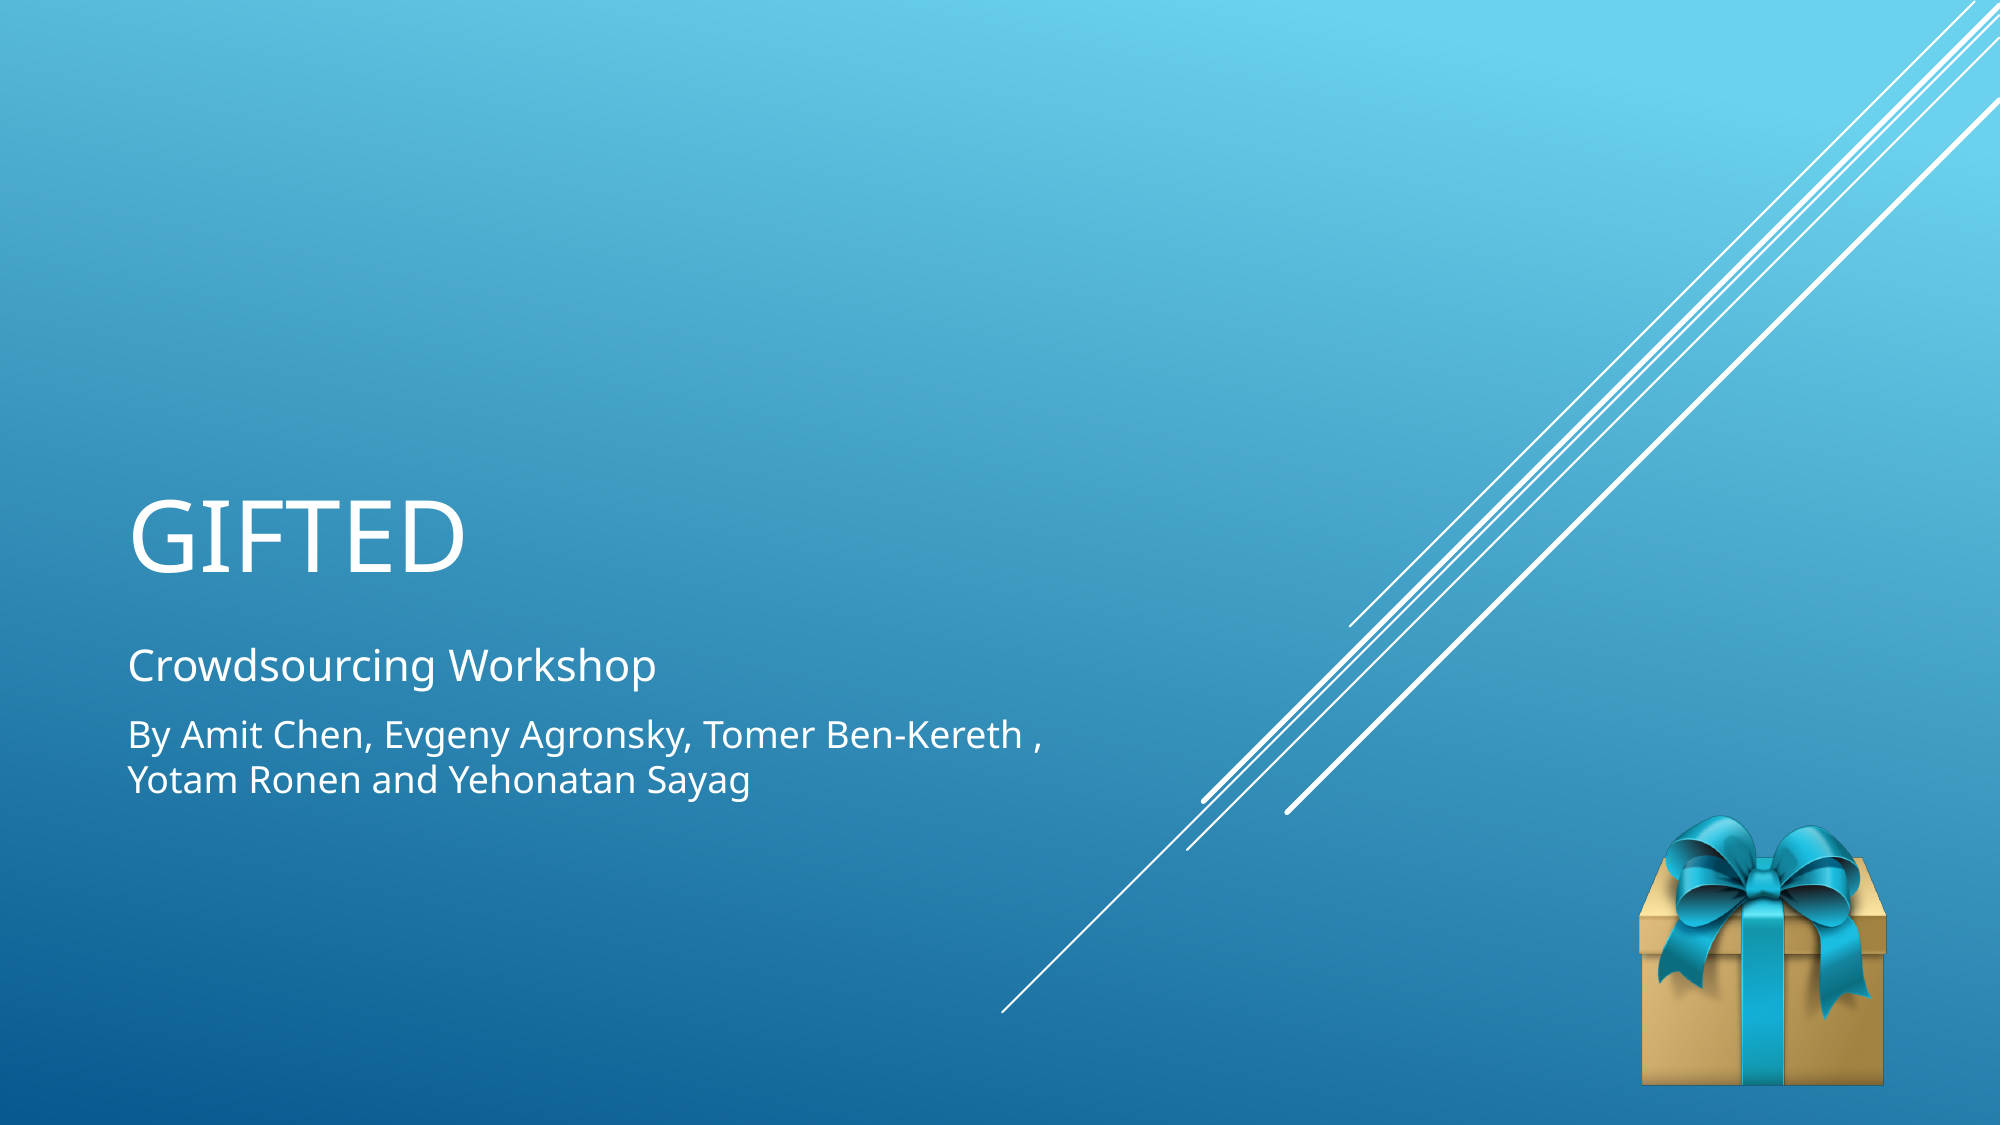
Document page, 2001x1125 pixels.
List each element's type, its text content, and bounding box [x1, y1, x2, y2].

title GIFTED [112, 112, 1425, 600]
subtitle Crowdsourcing Workshop By Amit Chen, Evgeny Agronsky, Tomer Ben-Kereth , Yotam Ronen and Yehonatan Sayag [112, 630, 1163, 950]
picture [1620, 807, 1906, 1093]
